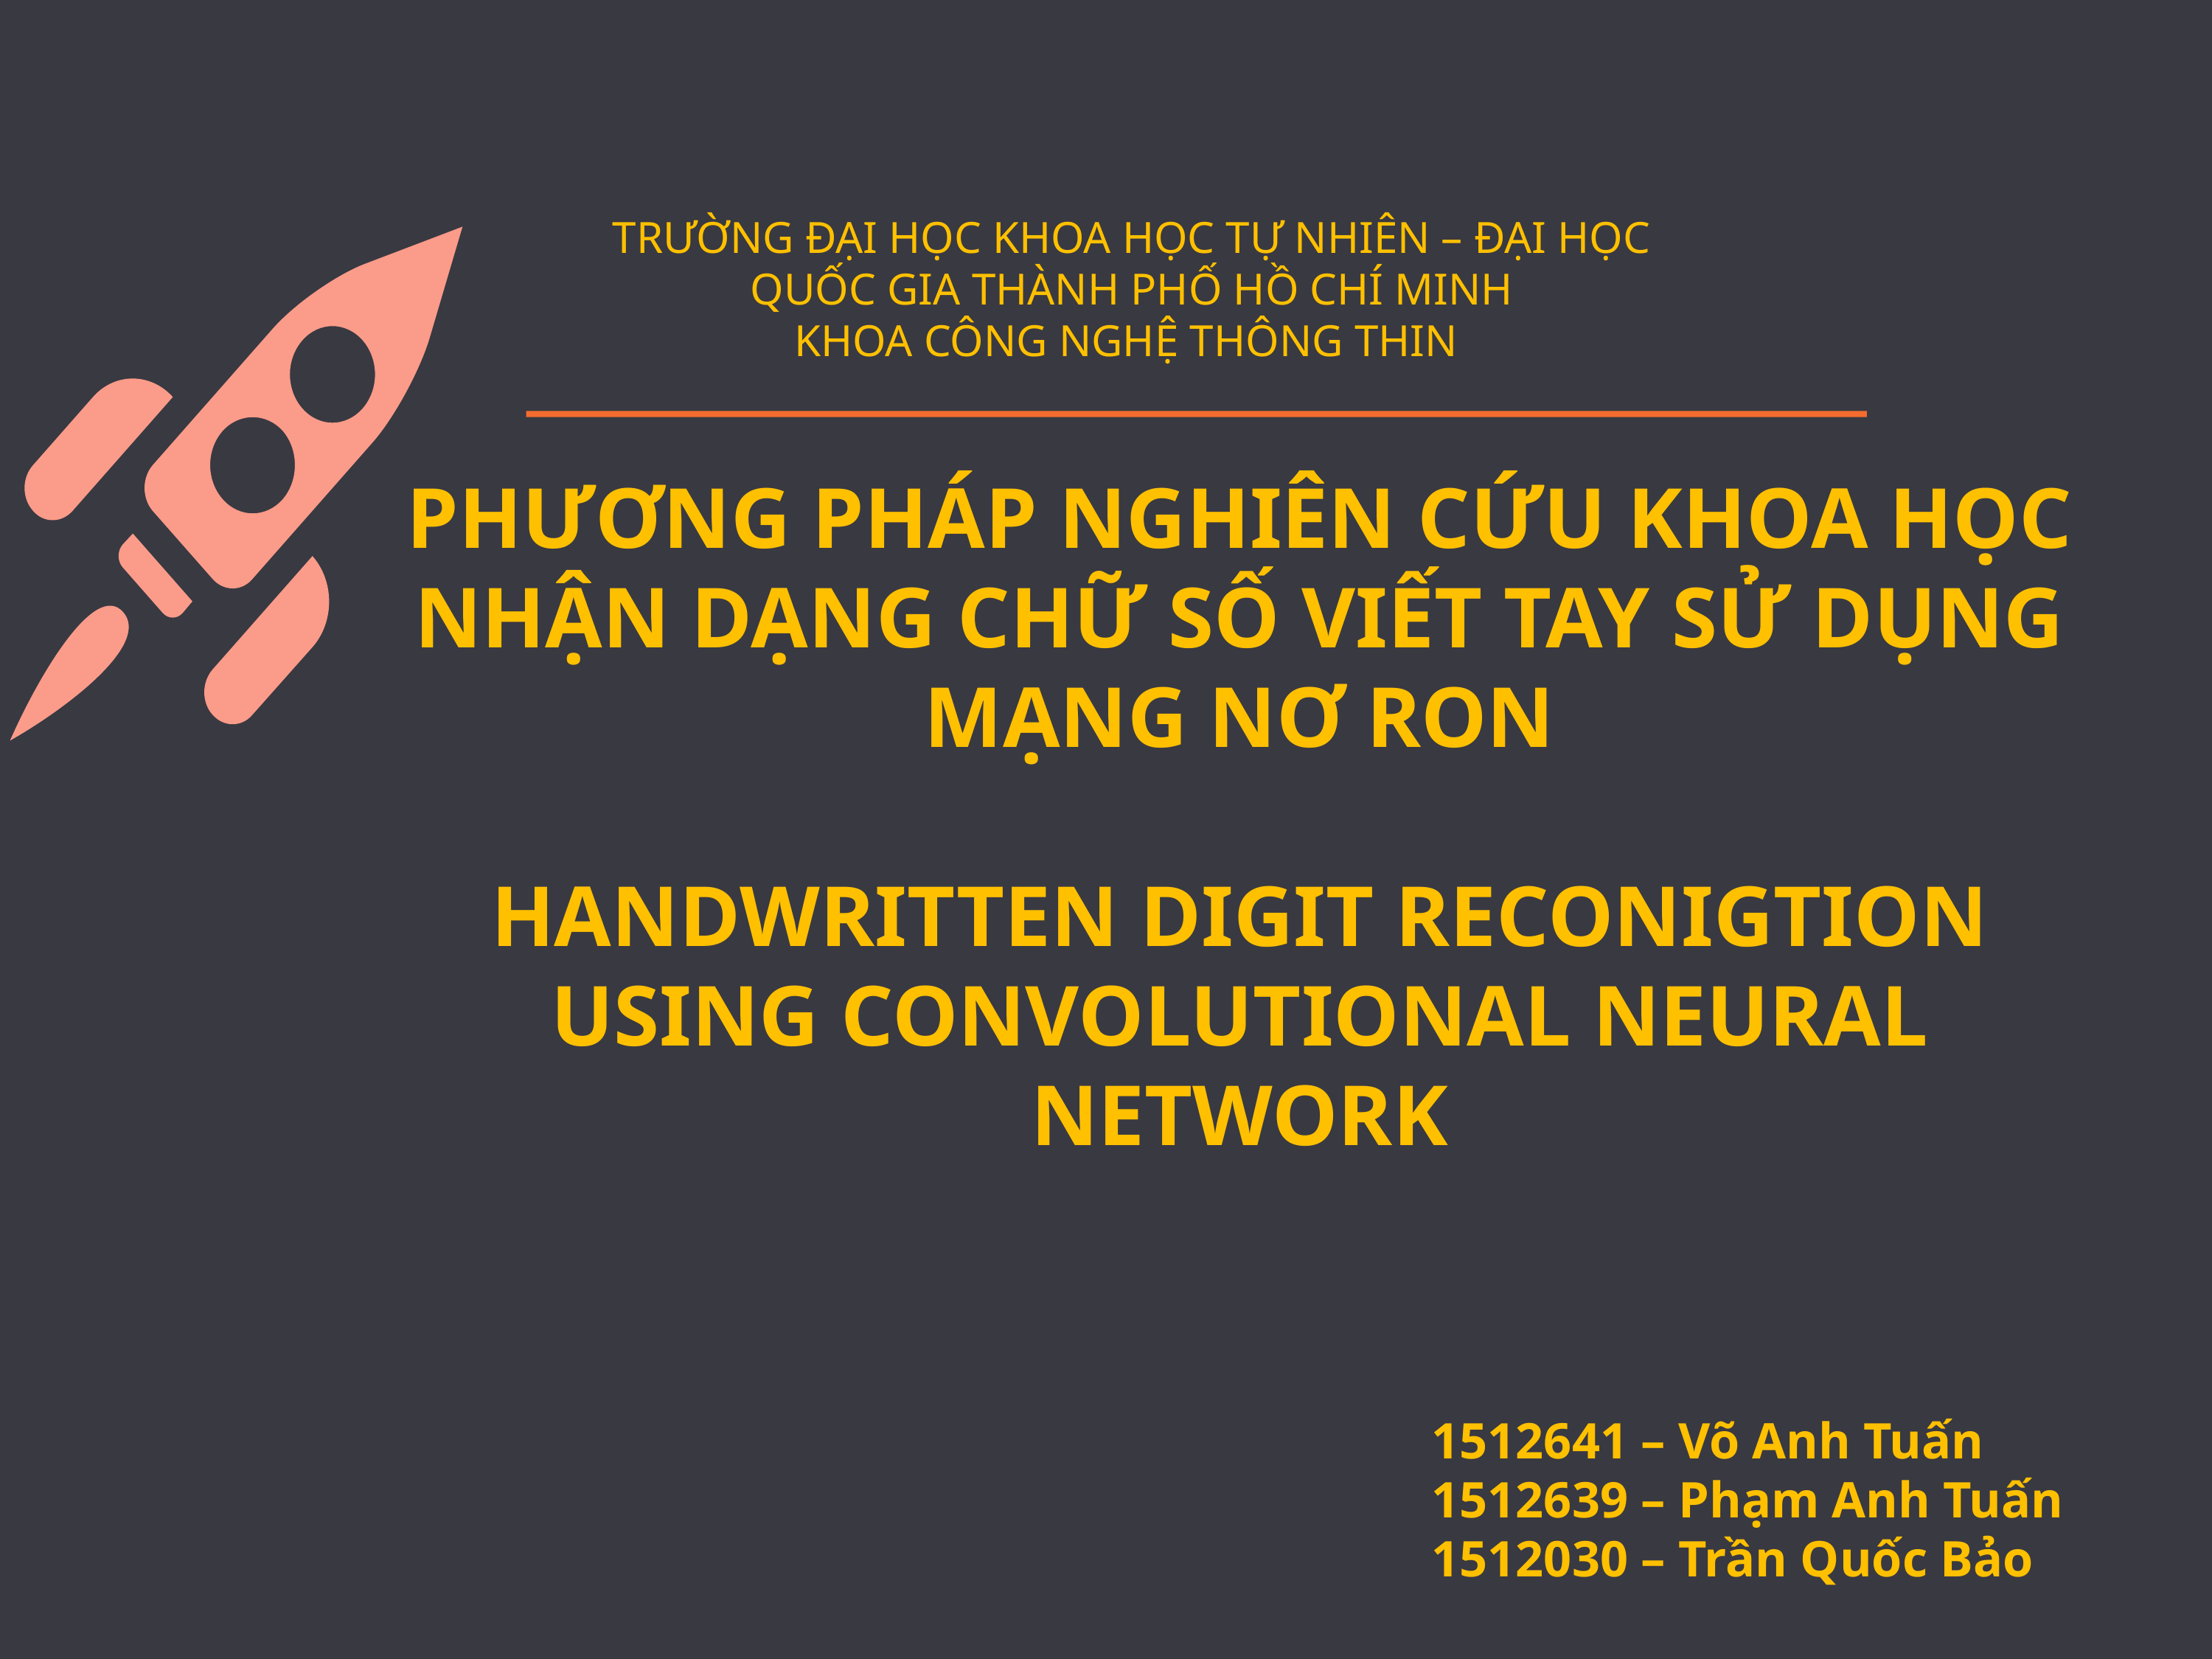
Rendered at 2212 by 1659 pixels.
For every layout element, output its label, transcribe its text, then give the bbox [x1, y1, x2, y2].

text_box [10, 226, 463, 741]
text_box PHƯƠNG PHÁP NGHIÊN CỨU KHOA HỌC NHẬN DẠNG CHỮ SỐ VIẾT TAY SỬ DỤNG MẠNG NƠ RON HANDWRITTEN DIGIT RECONIGTION USING CONVOLUTIONAL NEURAL NETWORK [384, 461, 2095, 1310]
text_box TRƯỜNG ĐẠI HỌC KHOA HỌC TỰ NHIÊN – ĐẠI HỌC QUỐC GIA THÀNH PHỐ HỒ CHÍ MINH KHOA CÔNG NGHỆ THÔNG THIN [578, 204, 1685, 371]
text_box 1512641 – Võ Anh Tuấn 1512639 – Phạm Anh Tuấn 1512030 – Trần Quốc Bảo [1426, 1405, 2095, 1591]
